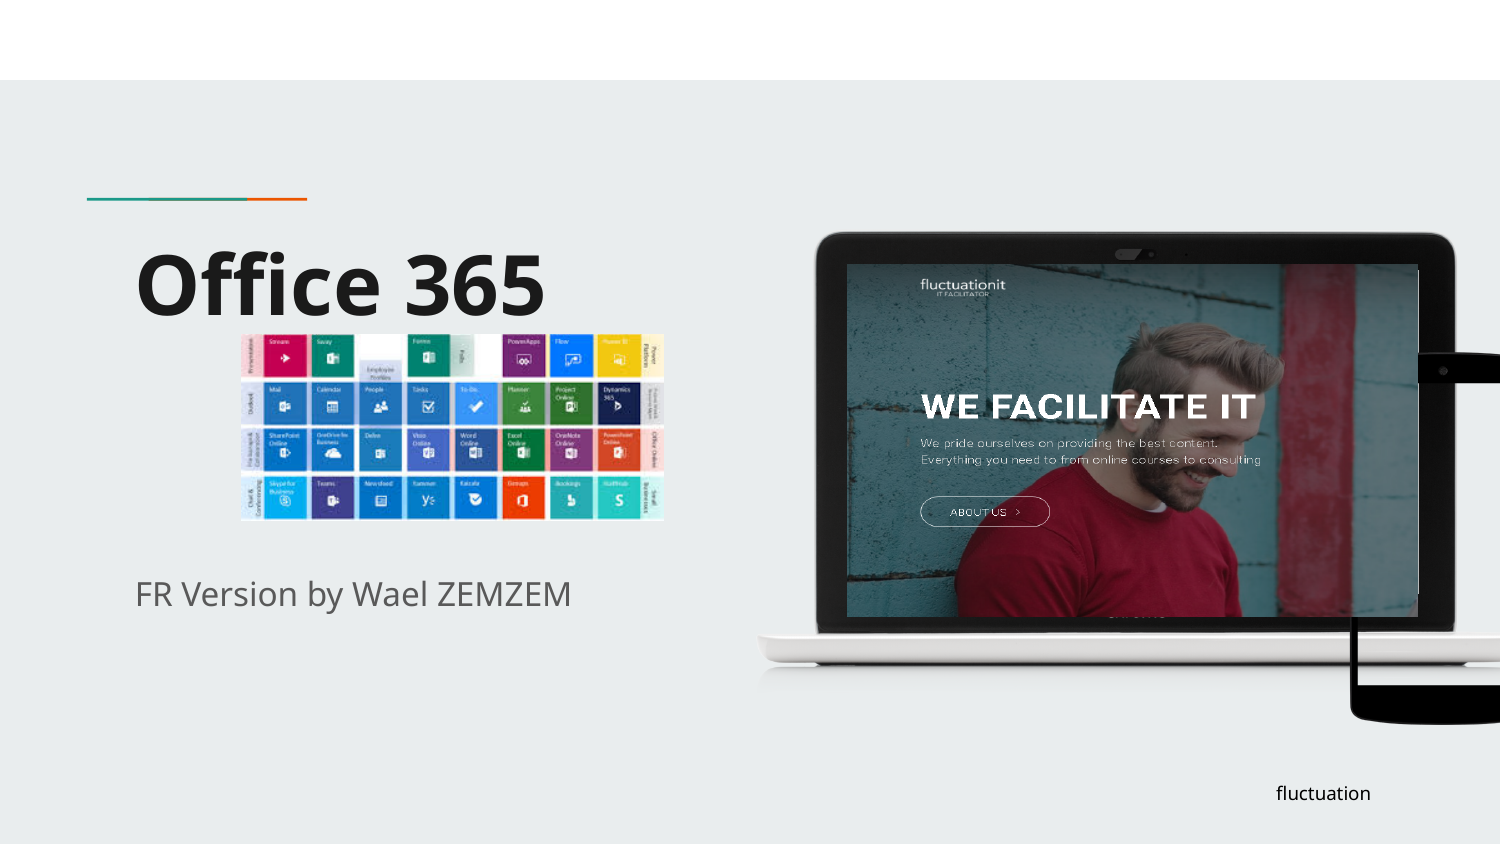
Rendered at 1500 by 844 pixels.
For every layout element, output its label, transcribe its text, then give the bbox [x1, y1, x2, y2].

picture [240, 334, 664, 521]
picture [755, 229, 1500, 725]
title Office 365 [119, 216, 741, 544]
subtitle FR Version by Wael ZEMZEM [119, 558, 742, 647]
